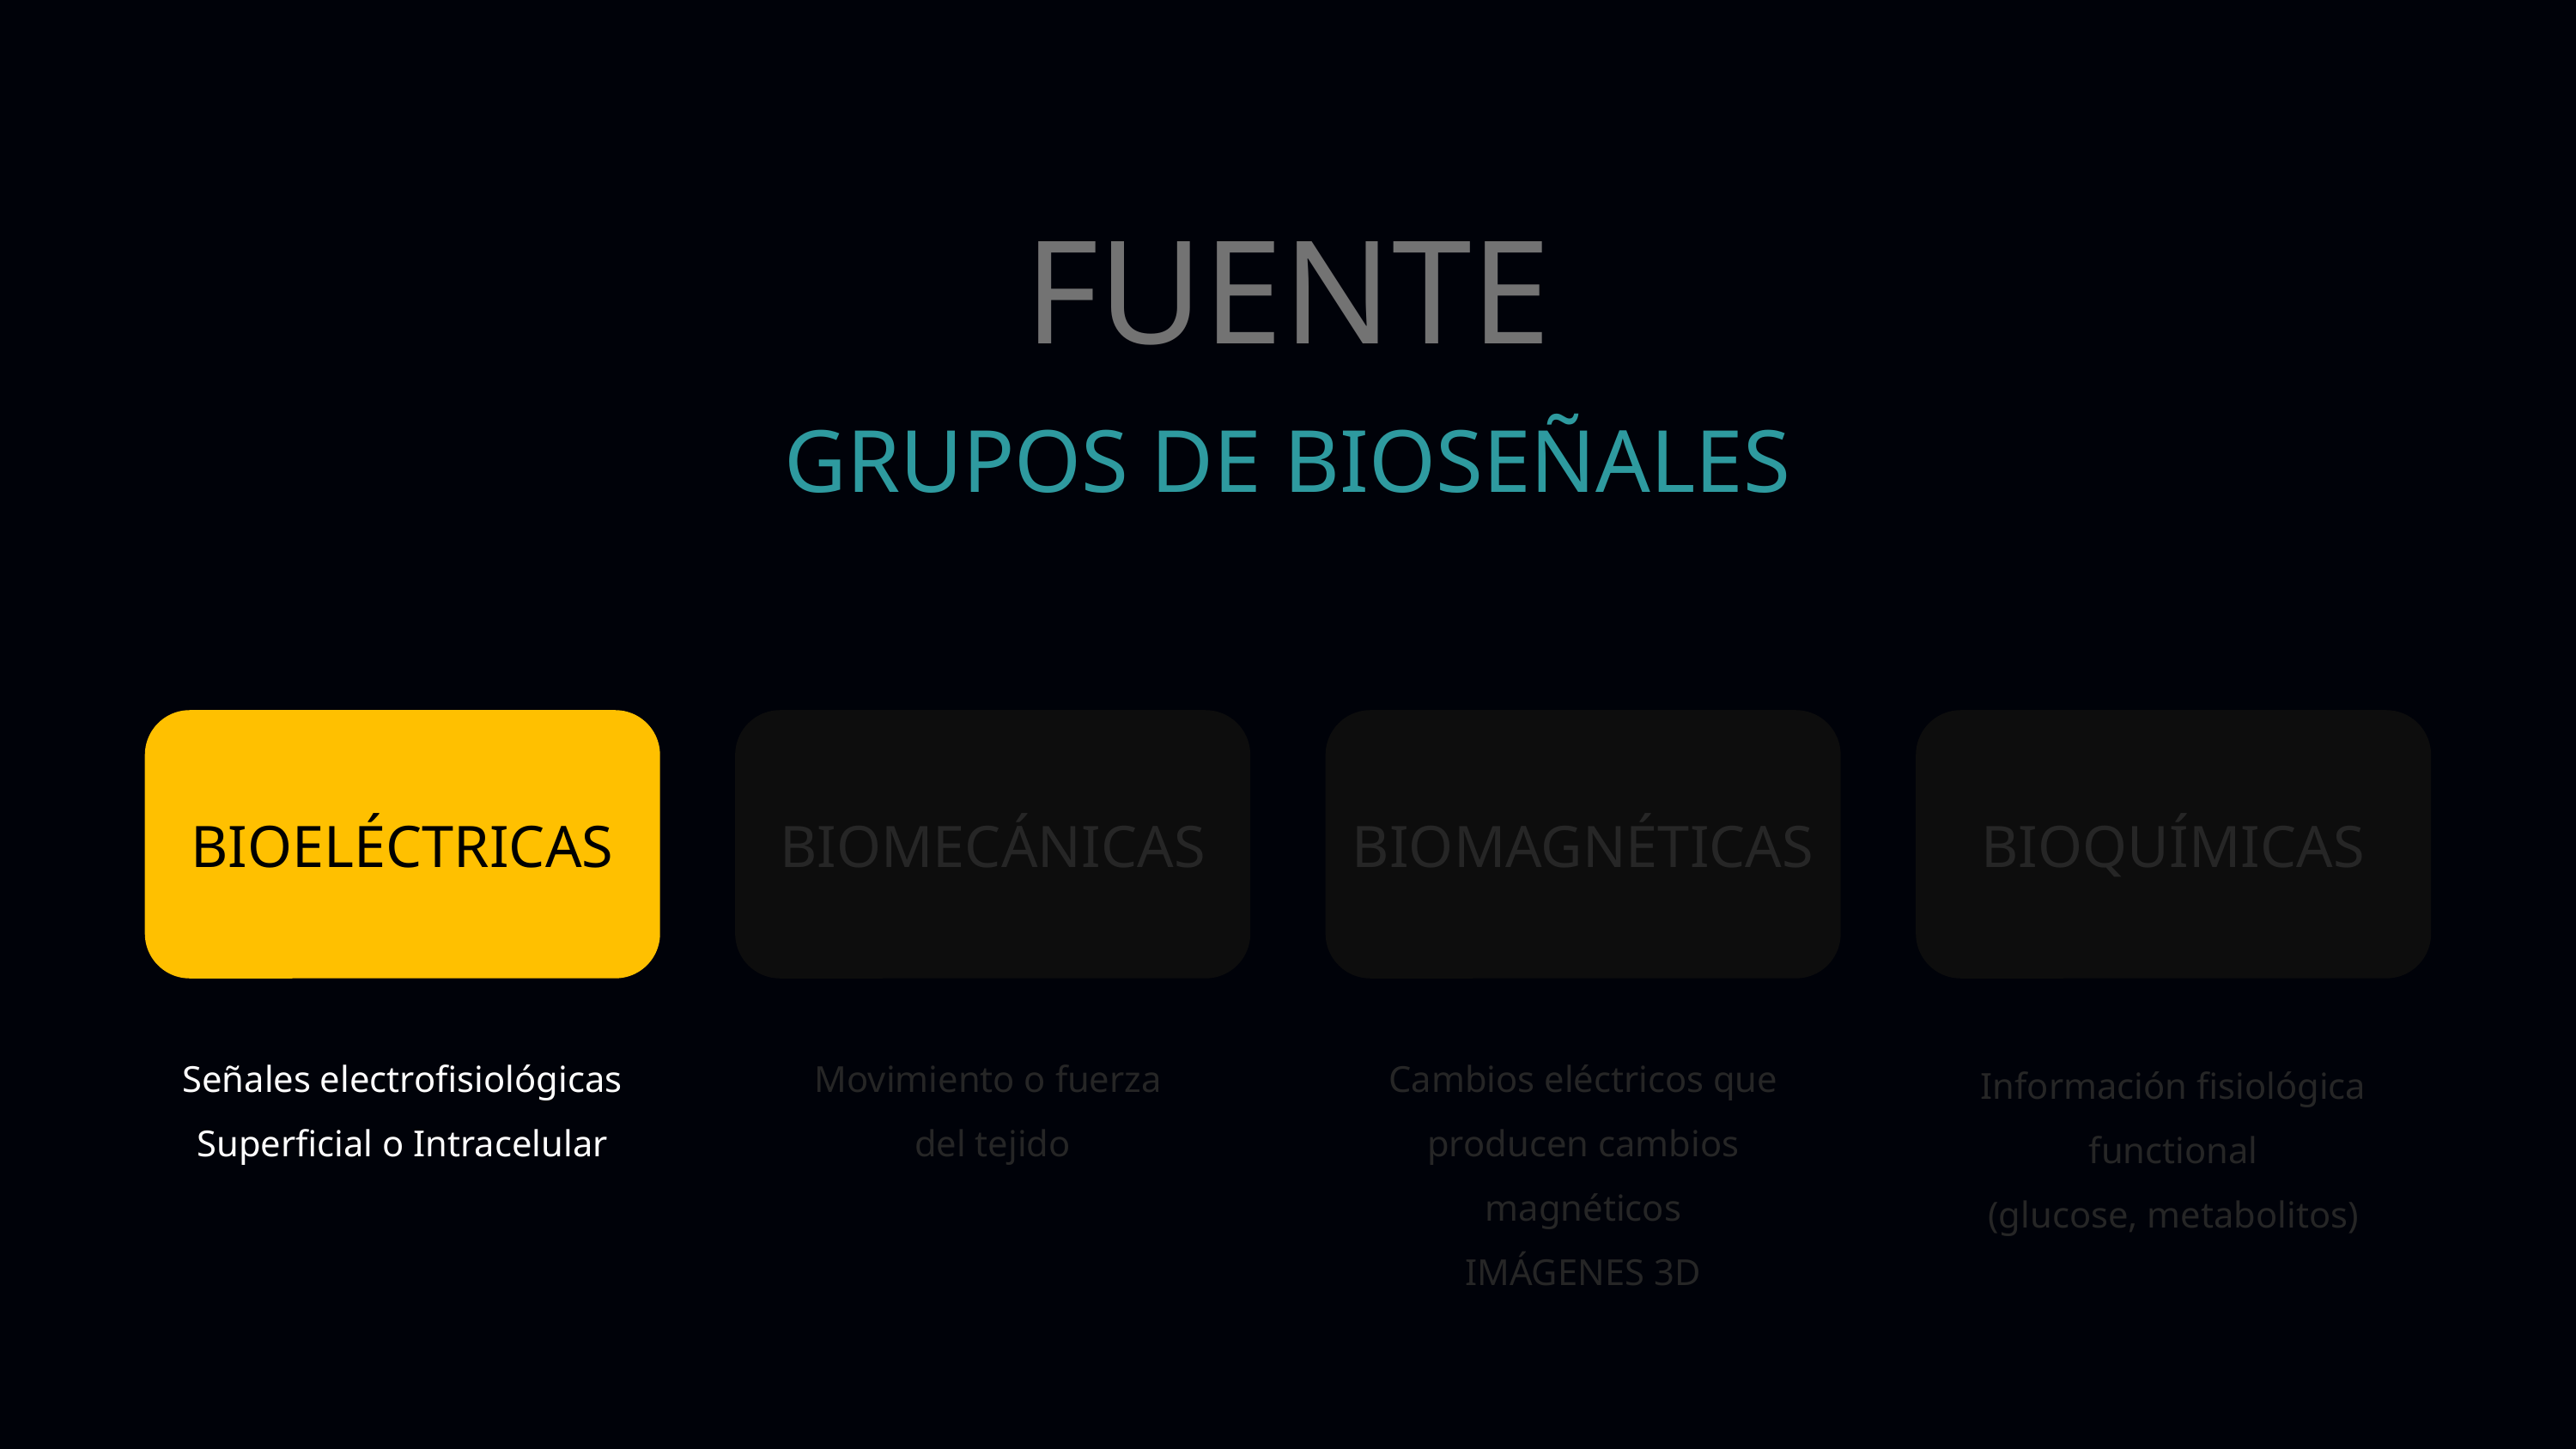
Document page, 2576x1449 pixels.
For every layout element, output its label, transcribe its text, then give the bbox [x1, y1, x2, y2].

text_box GRUPOS DE BIOSEÑALES [295, 337, 2281, 510]
text_box BIOQUÍMICAS [1914, 708, 2433, 980]
text_box BIOMAGNÉTICAS [1323, 708, 1843, 980]
text_box Información fisiológica functional (glucose, metabolitos) [1916, 1041, 2432, 1235]
text_box Movimiento o fuerza del tejido [735, 1035, 1251, 1165]
text_box BIOMECÁNICAS [733, 708, 1253, 980]
text_box FUENTE [295, 200, 2281, 337]
text_box Cambios eléctricos que producen cambios magnéticos IMÁGENES 3D [1325, 1035, 1841, 1294]
text_box Señales electrofisiológicas Superficial o Intracelular [144, 1035, 660, 1165]
text_box BIOELÉCTRICAS [143, 708, 662, 980]
